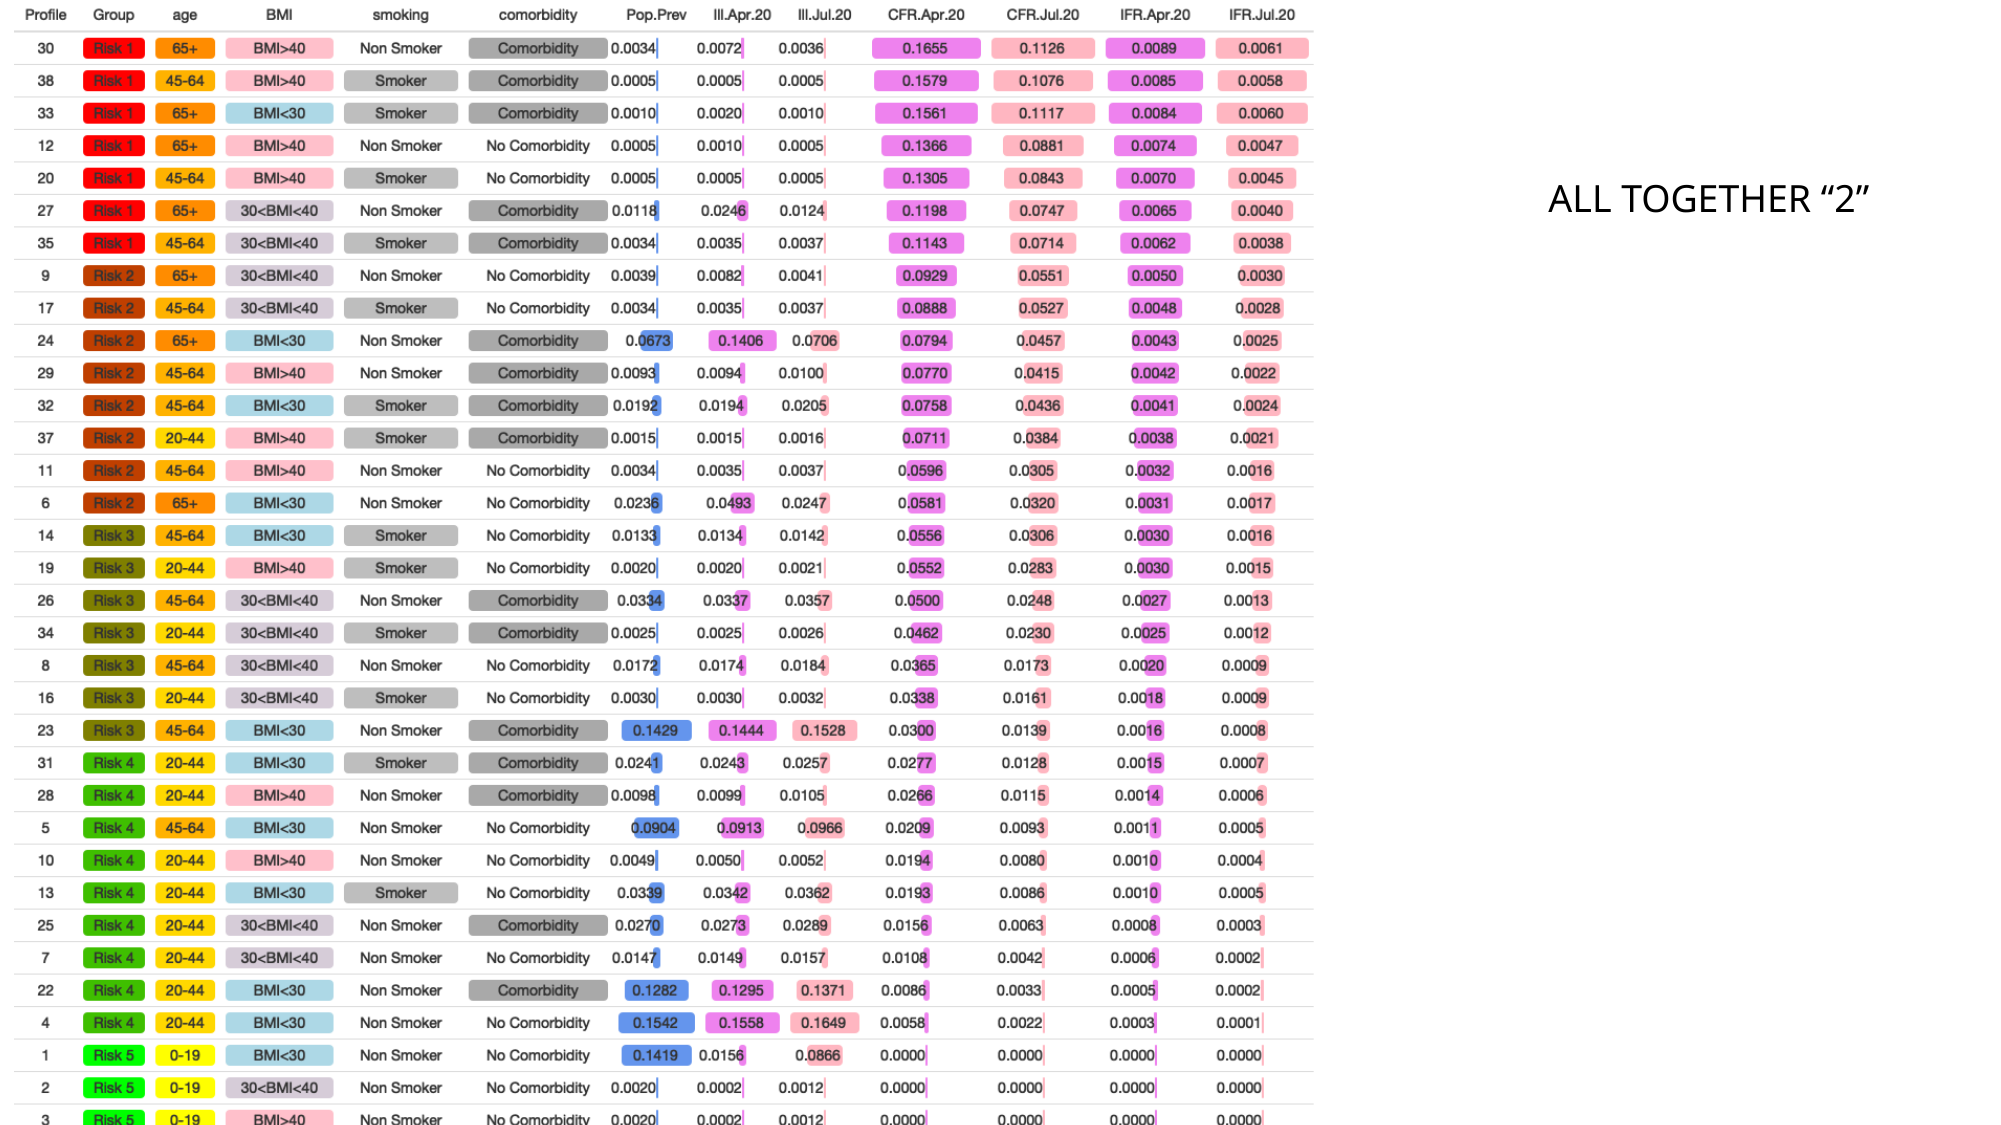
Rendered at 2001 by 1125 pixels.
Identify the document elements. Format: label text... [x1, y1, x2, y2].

text_box ALL TOGETHER “2” [1533, 167, 2000, 228]
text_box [14, 0, 1314, 1125]
